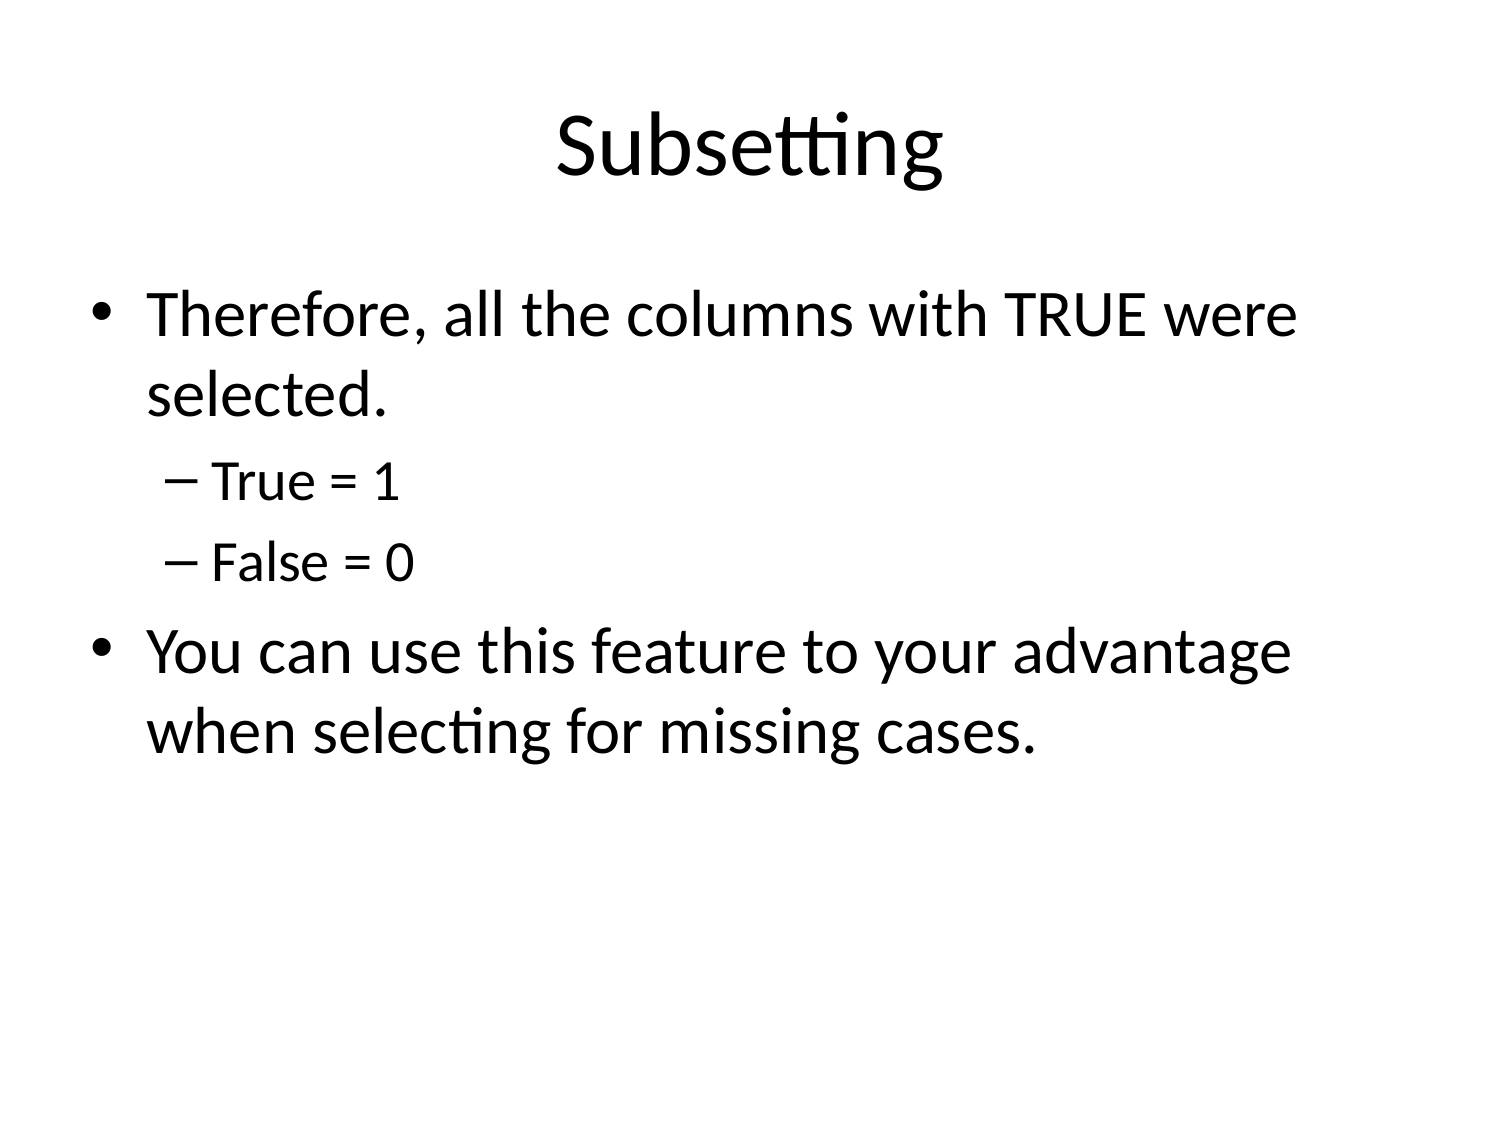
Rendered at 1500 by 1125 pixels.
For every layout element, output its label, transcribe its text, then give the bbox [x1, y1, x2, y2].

list Therefore, all the columns with TRUE were selected. True = 1 False = 0 You can use this feature to your advantage when selecting for missing cases. [75, 262, 1425, 1005]
title Subsetting [75, 45, 1425, 233]
